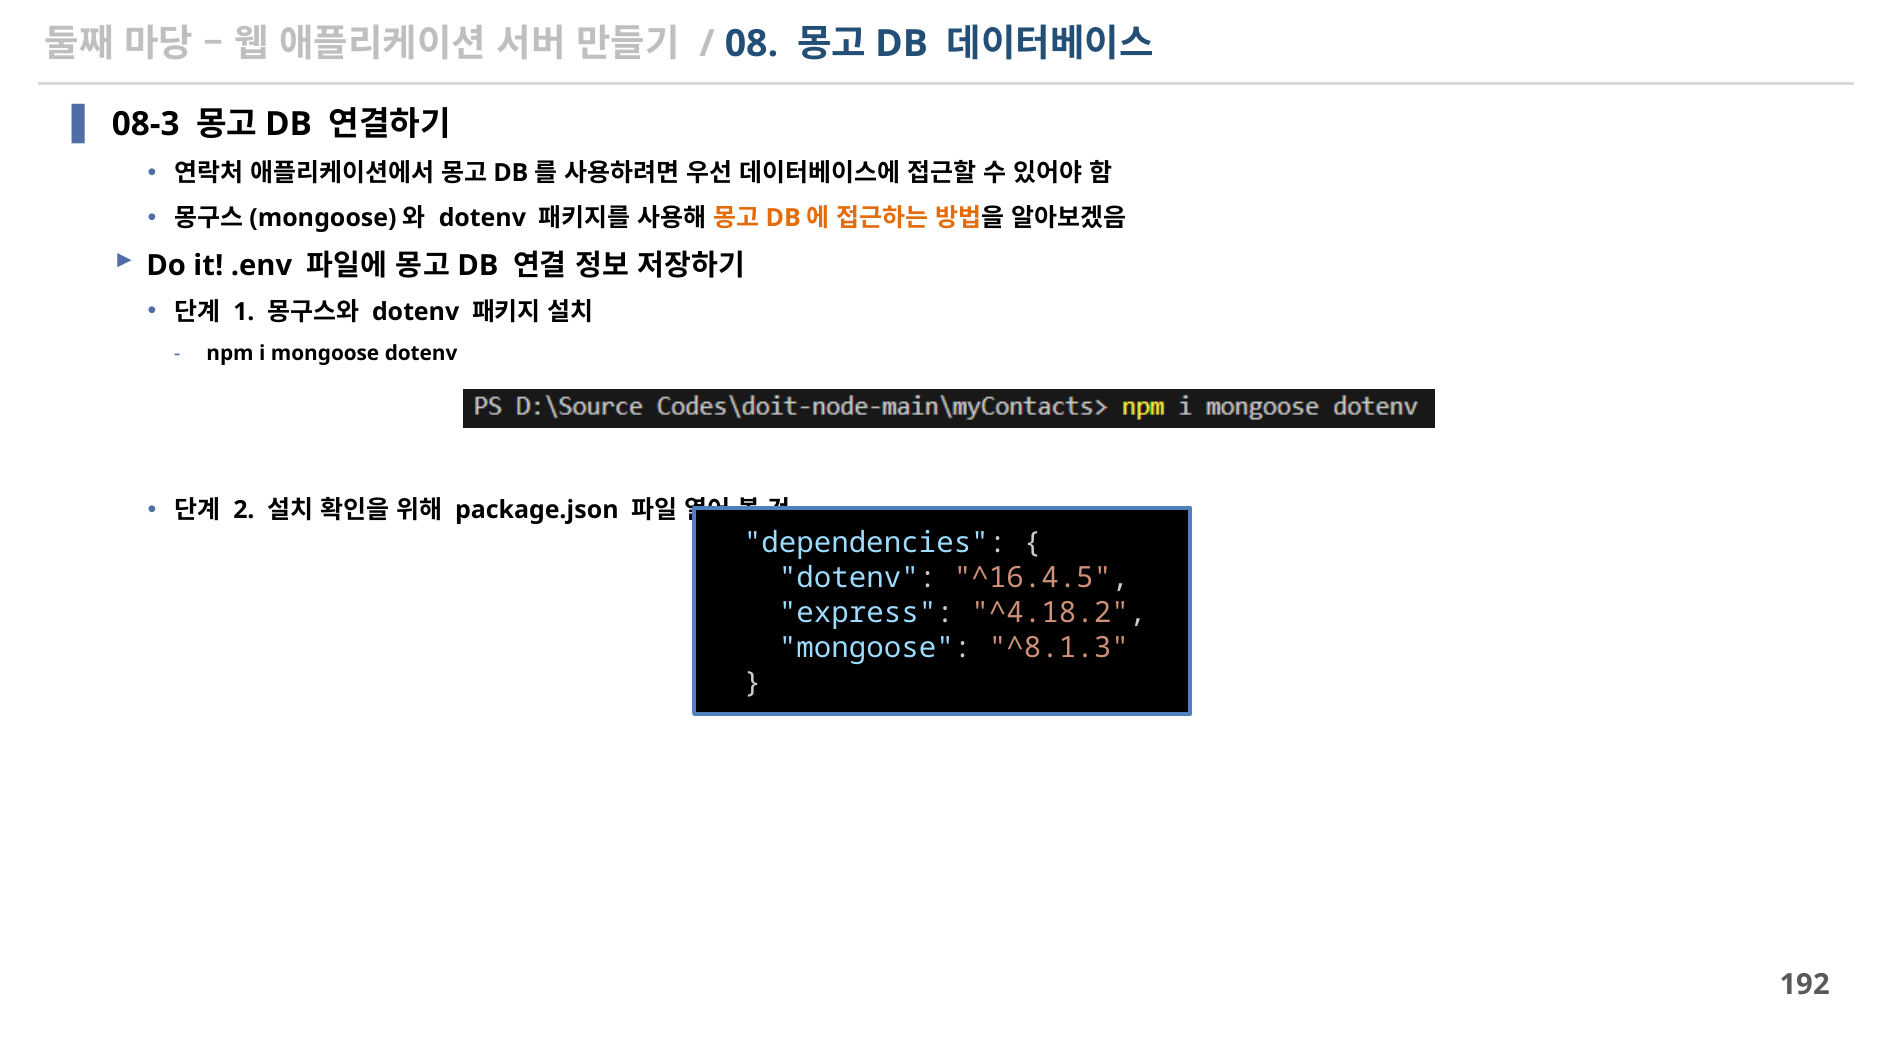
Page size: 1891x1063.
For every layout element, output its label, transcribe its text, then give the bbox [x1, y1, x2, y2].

list 08-3 몽고DB 연결하기 연락처 애플리케이션에서 몽고DB를 사용하려면 우선 데이터베이스에 접근할 수 있어야 함 몽구스(mongoose)와 dotenv 패키지를 사용해 몽고DB에 접근하는 방법을 알아보겠음 Do it! .env 파일에 몽고DB 연결 정보 저장하기 단계 1. 몽구스와 dotenv 패키지 설치 npm i mongoose dotenv 단계 2. 설치 확인을 위해 package.json 파일 열어 볼 것 [43, 94, 1855, 506]
text_box "dependencies": { "dotenv": "^16.4.5", "express": "^4.18.2", "mongoose": "^8.1.3" } [692, 506, 1192, 716]
slide_number 192 [1703, 956, 1845, 1014]
title 둘째 마당 – 웹 애플리케이션 서버 만들기 / 08. 몽고DB 데이터베이스 [29, 11, 1855, 73]
picture [463, 389, 1435, 428]
